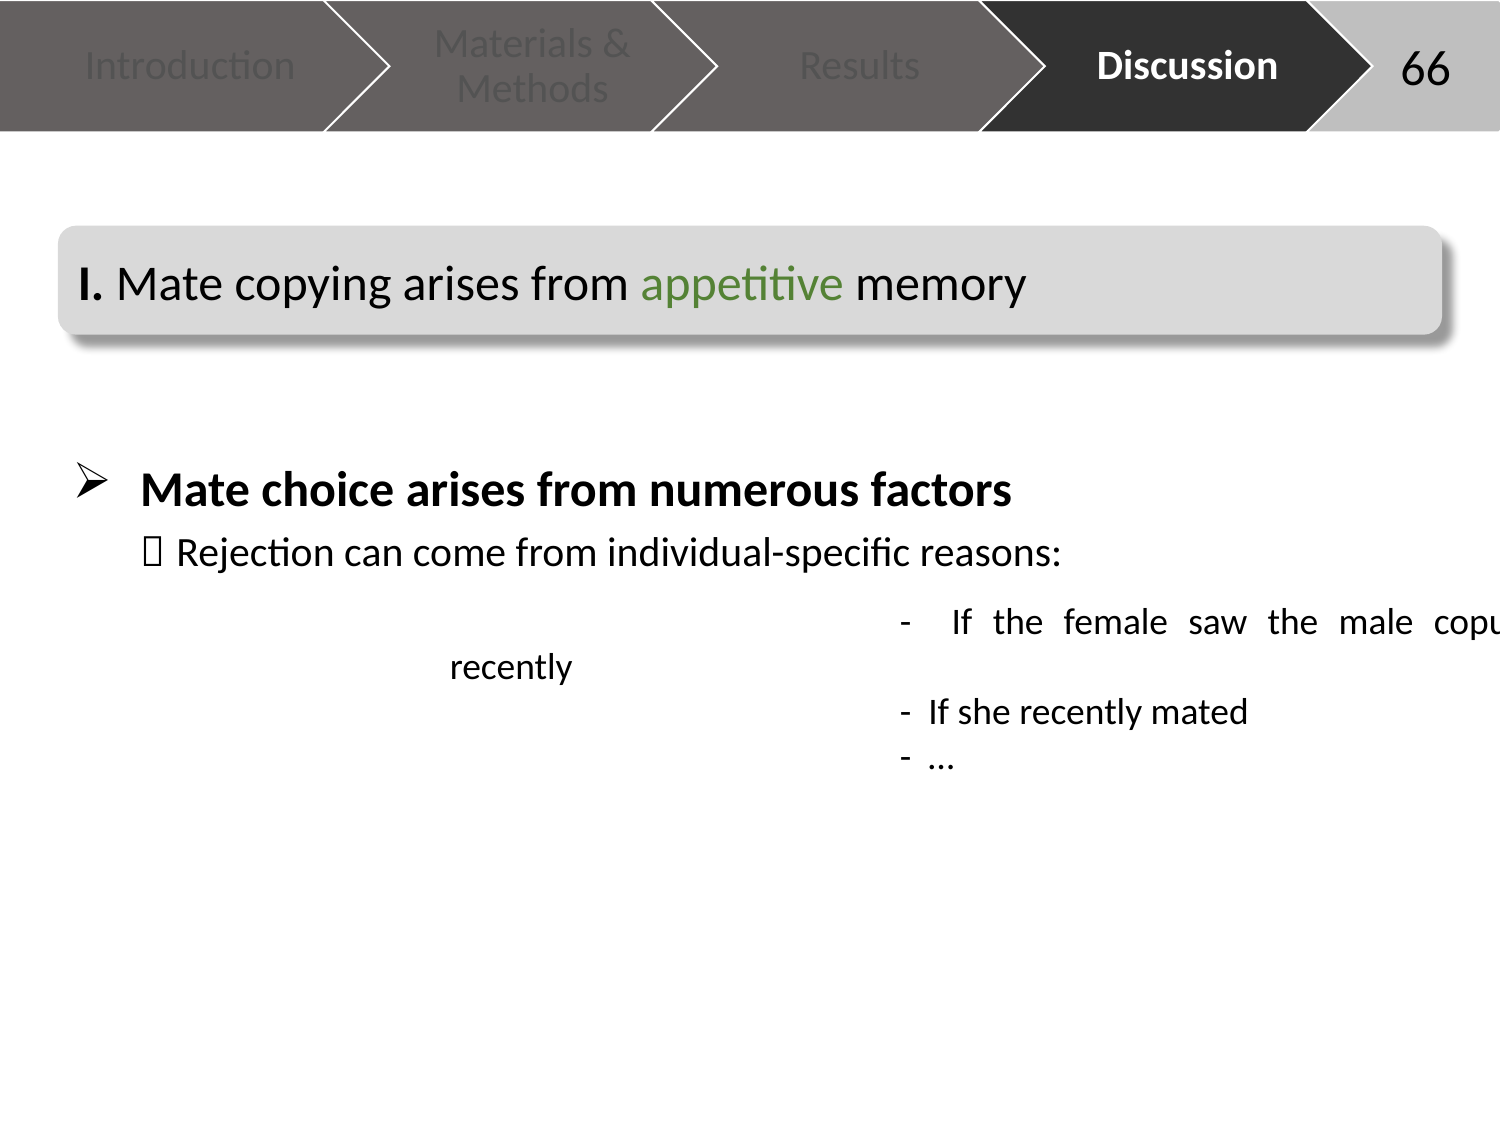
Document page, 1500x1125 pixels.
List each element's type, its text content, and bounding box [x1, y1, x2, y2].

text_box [0, 0, 1500, 133]
text_box - If the female saw the male copulating recently - If she recently mated - … [434, 589, 1500, 785]
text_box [57, 225, 1442, 637]
